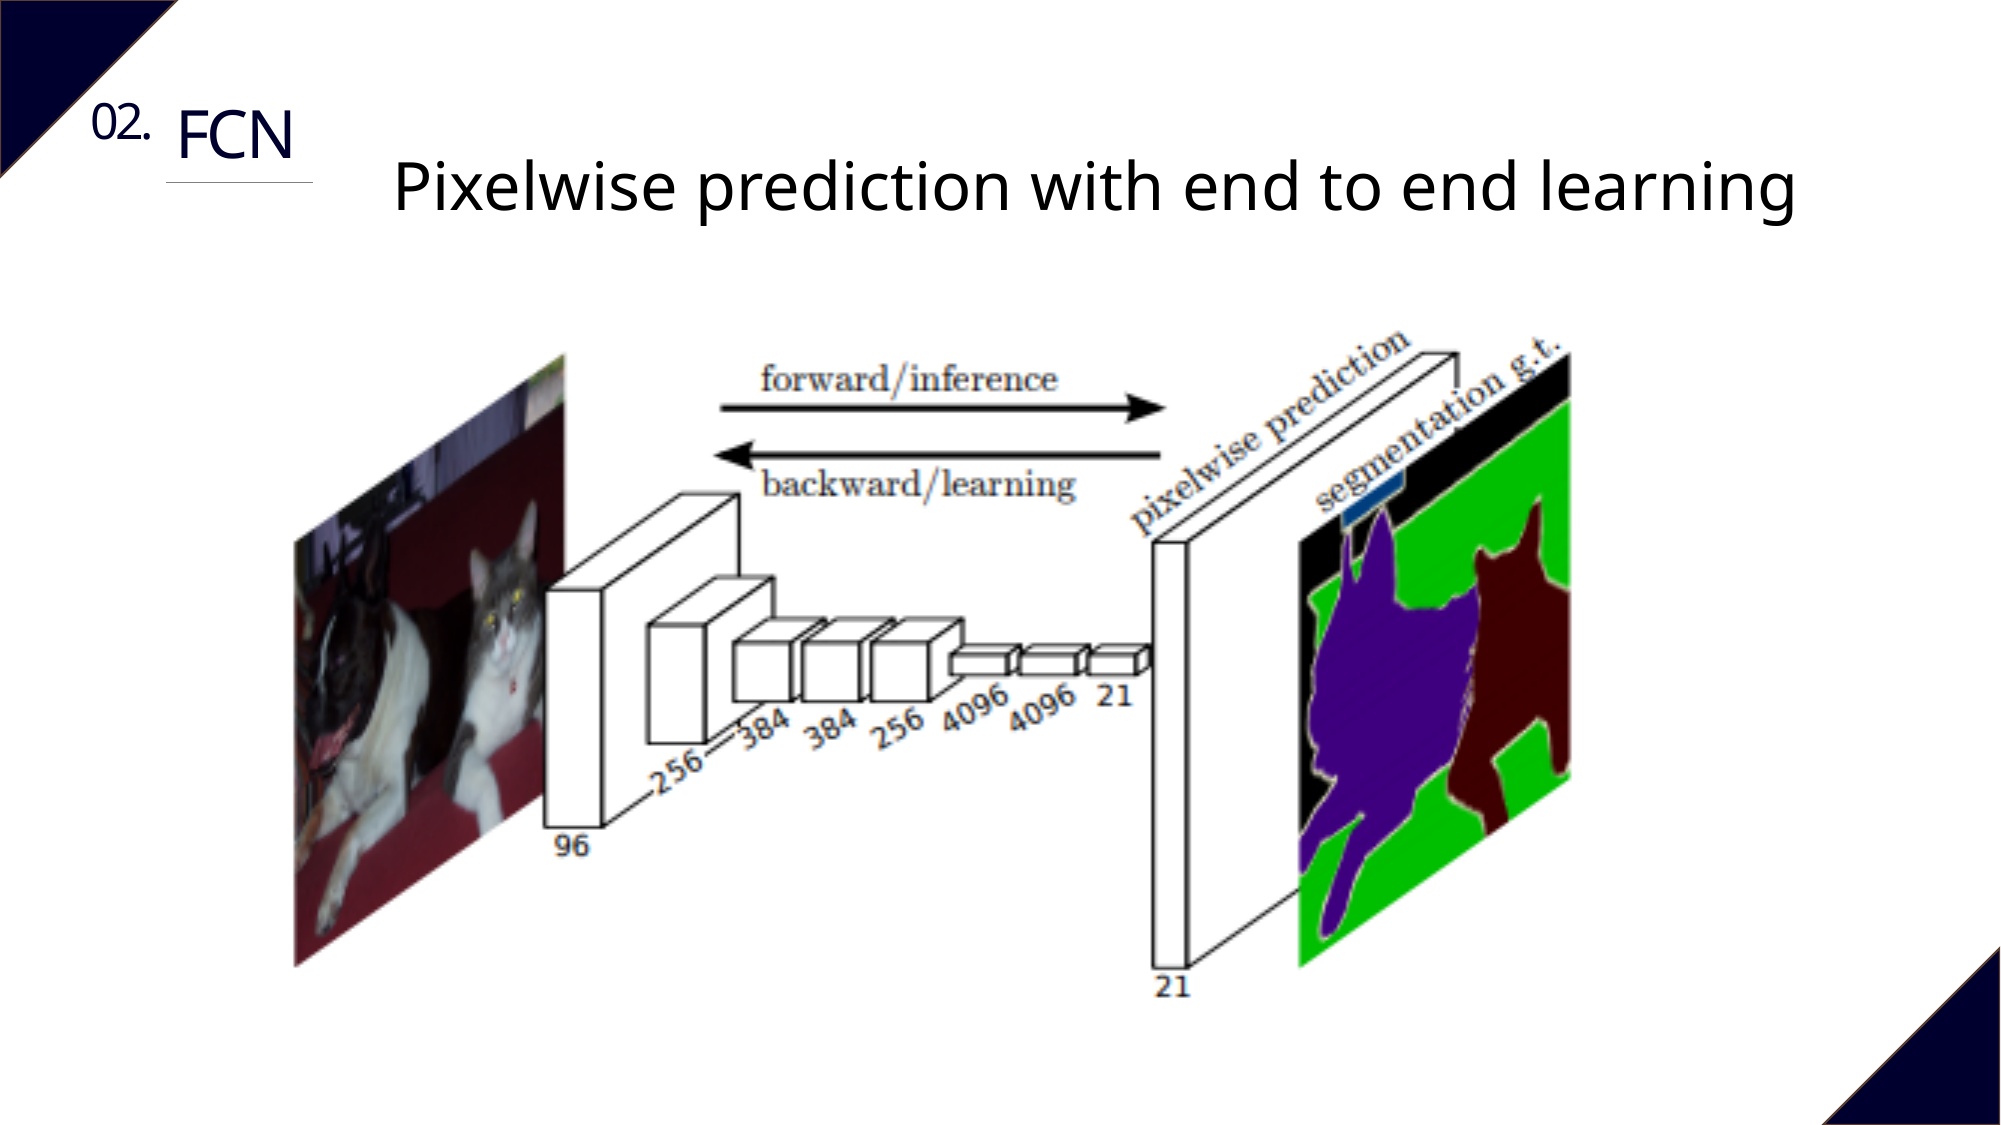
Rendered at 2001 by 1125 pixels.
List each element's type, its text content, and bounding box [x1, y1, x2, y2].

text_box Pixelwise prediction with end to end learning [377, 136, 1822, 232]
picture [202, 302, 1659, 1013]
text_box FCN [160, 84, 312, 180]
text_box 02. [75, 81, 170, 157]
